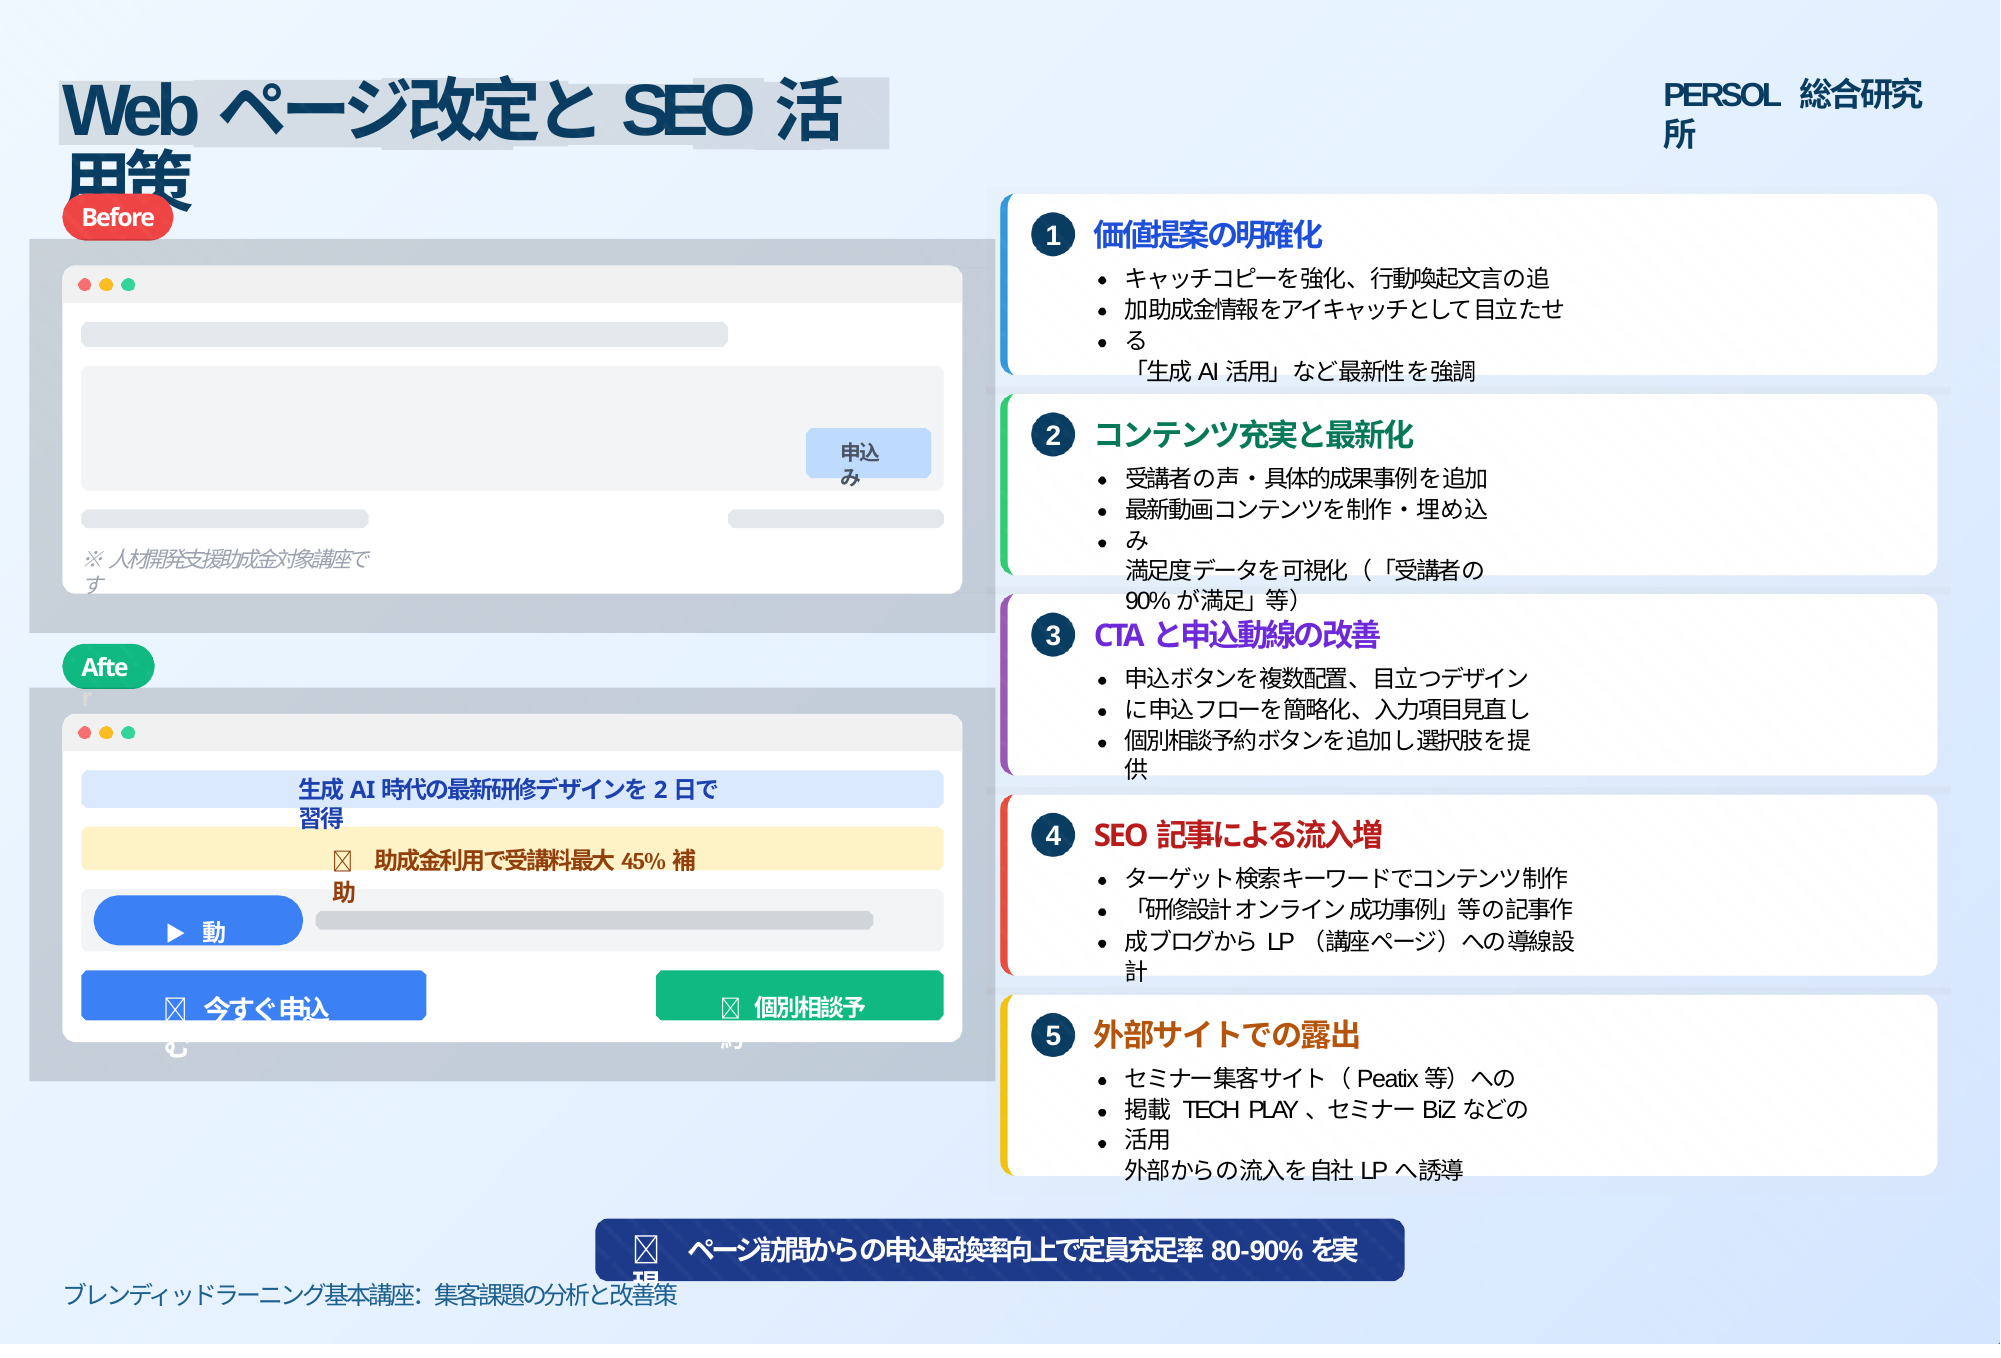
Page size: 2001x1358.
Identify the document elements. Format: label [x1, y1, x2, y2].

text_box [29, 687, 996, 1082]
text_box [29, 238, 996, 634]
text_box [80, 910, 874, 1021]
picture [0, 0, 2000, 1344]
text_box [80, 365, 944, 491]
